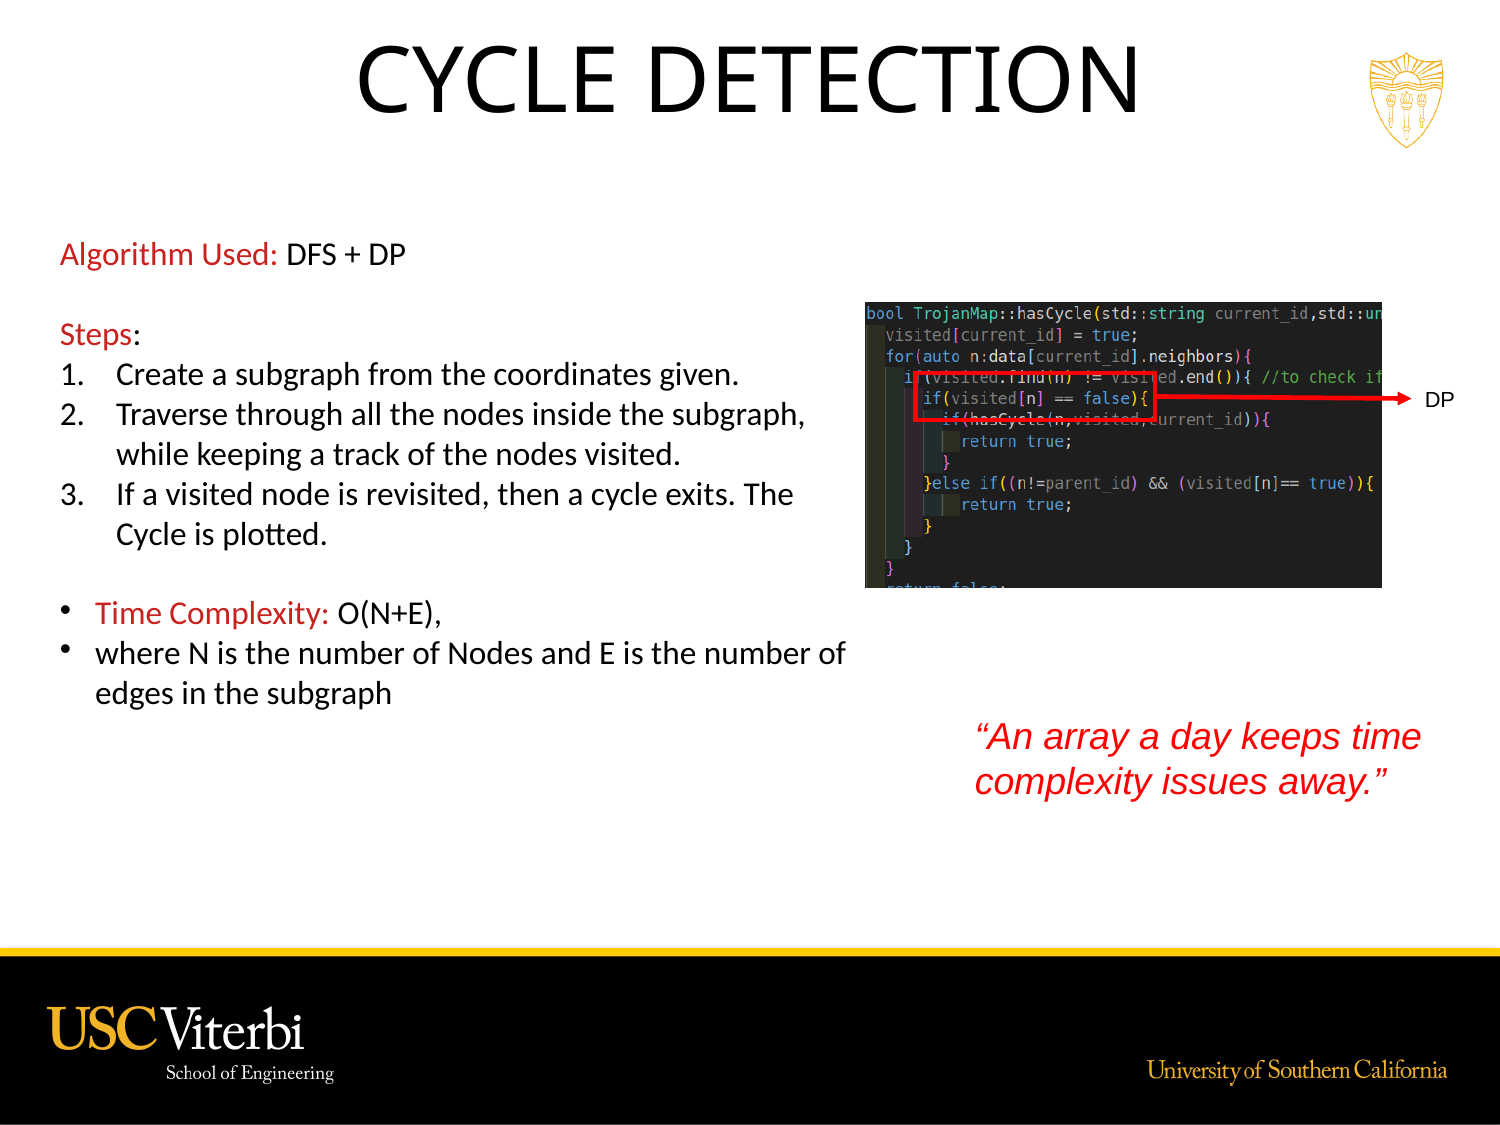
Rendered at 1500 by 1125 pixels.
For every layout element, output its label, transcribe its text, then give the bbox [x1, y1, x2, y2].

text_box “An array a day keeps time complexity issues away.” [960, 704, 1440, 804]
picture [1147, 1059, 1447, 1086]
picture [1345, 143, 1468, 162]
picture [865, 302, 1382, 588]
text_box [1387, 392, 1410, 405]
picture [47, 1006, 334, 1084]
text_box DP [1410, 378, 1470, 417]
text_box CYCLE DETECTION [0, 23, 1500, 143]
text_box Algorithm Used: DFS + DP Steps: Create a subgraph from the coordinates given. Traverse through all the nodes inside the subgraph, while keeping a track of the nodes visited. If a visited node is revisited, then a cycle exits. The Cycle is plotted. Time Complexity: O(N+E), where N is the number of Nodes and E is the number of edges in the subgraph [45, 224, 885, 719]
